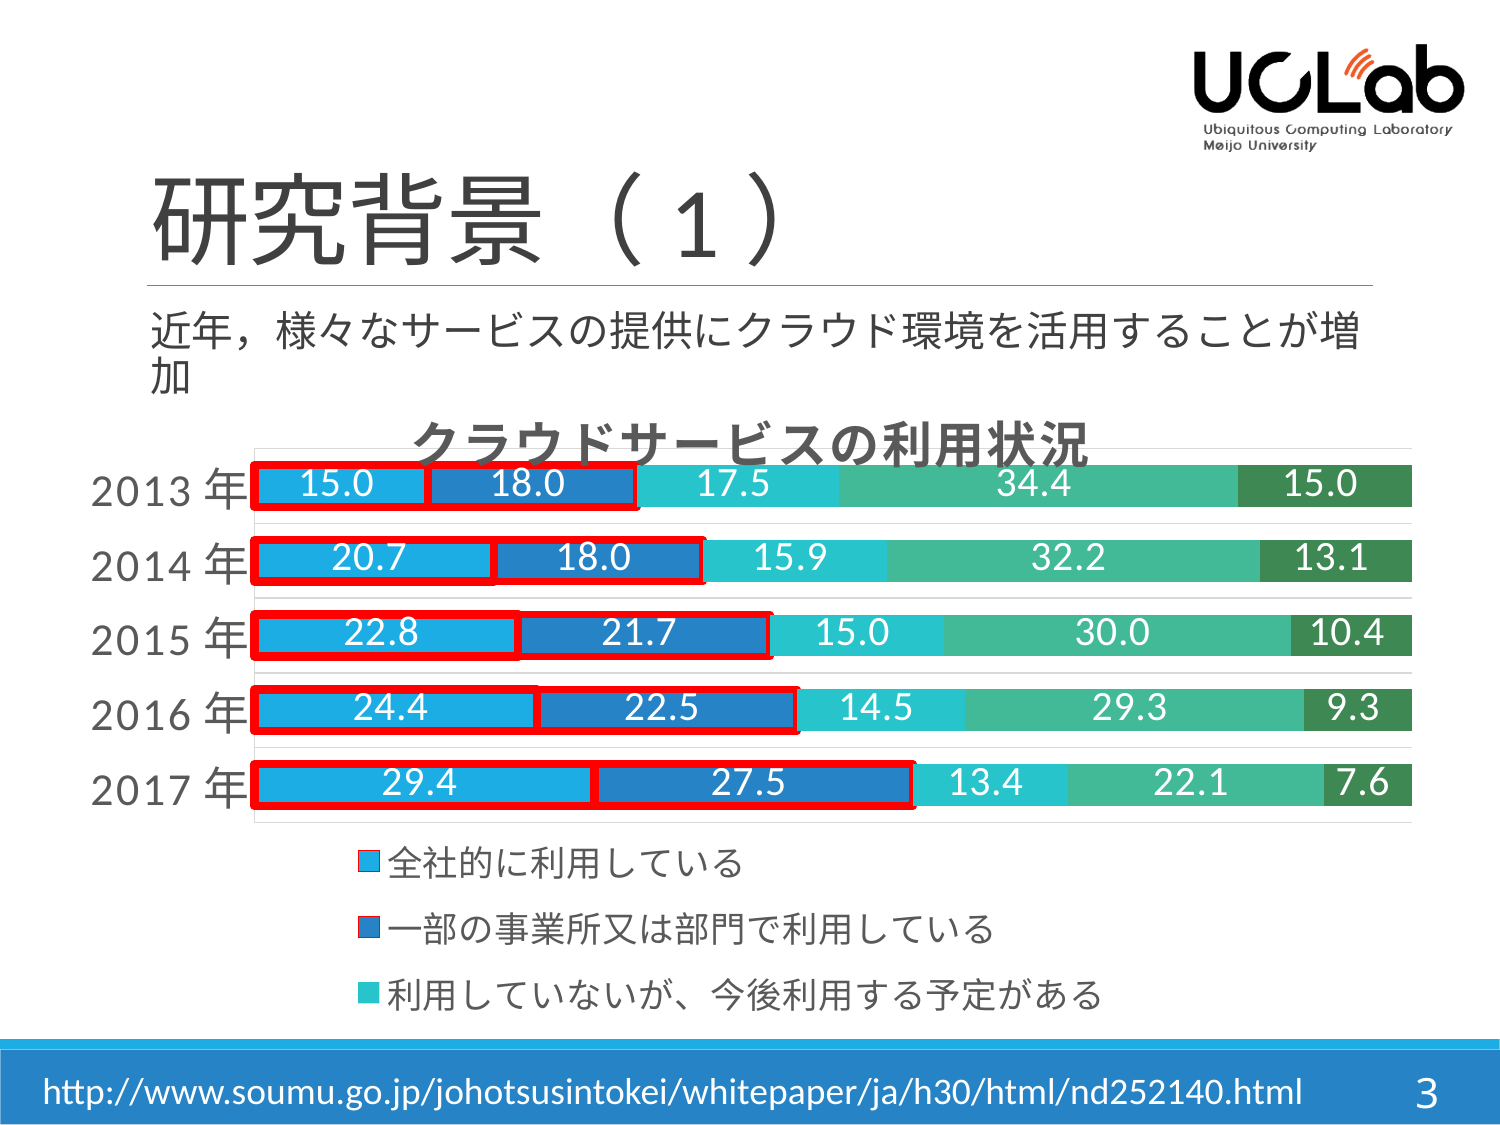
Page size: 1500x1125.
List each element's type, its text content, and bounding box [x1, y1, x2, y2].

text_box http://www.soumu.go.jp/johotsusintokei/whitepaper/ja/h30/html/nd252140.html [27, 1059, 1320, 1120]
picture [1188, 41, 1467, 152]
title 研究背景（1） [135, 47, 1373, 285]
chart [0, 369, 1500, 1048]
slide_number 3 [1400, 1059, 1489, 1120]
list 近年，様々なサービスの提供にクラウド環境を活用することが増加 [135, 302, 1373, 366]
